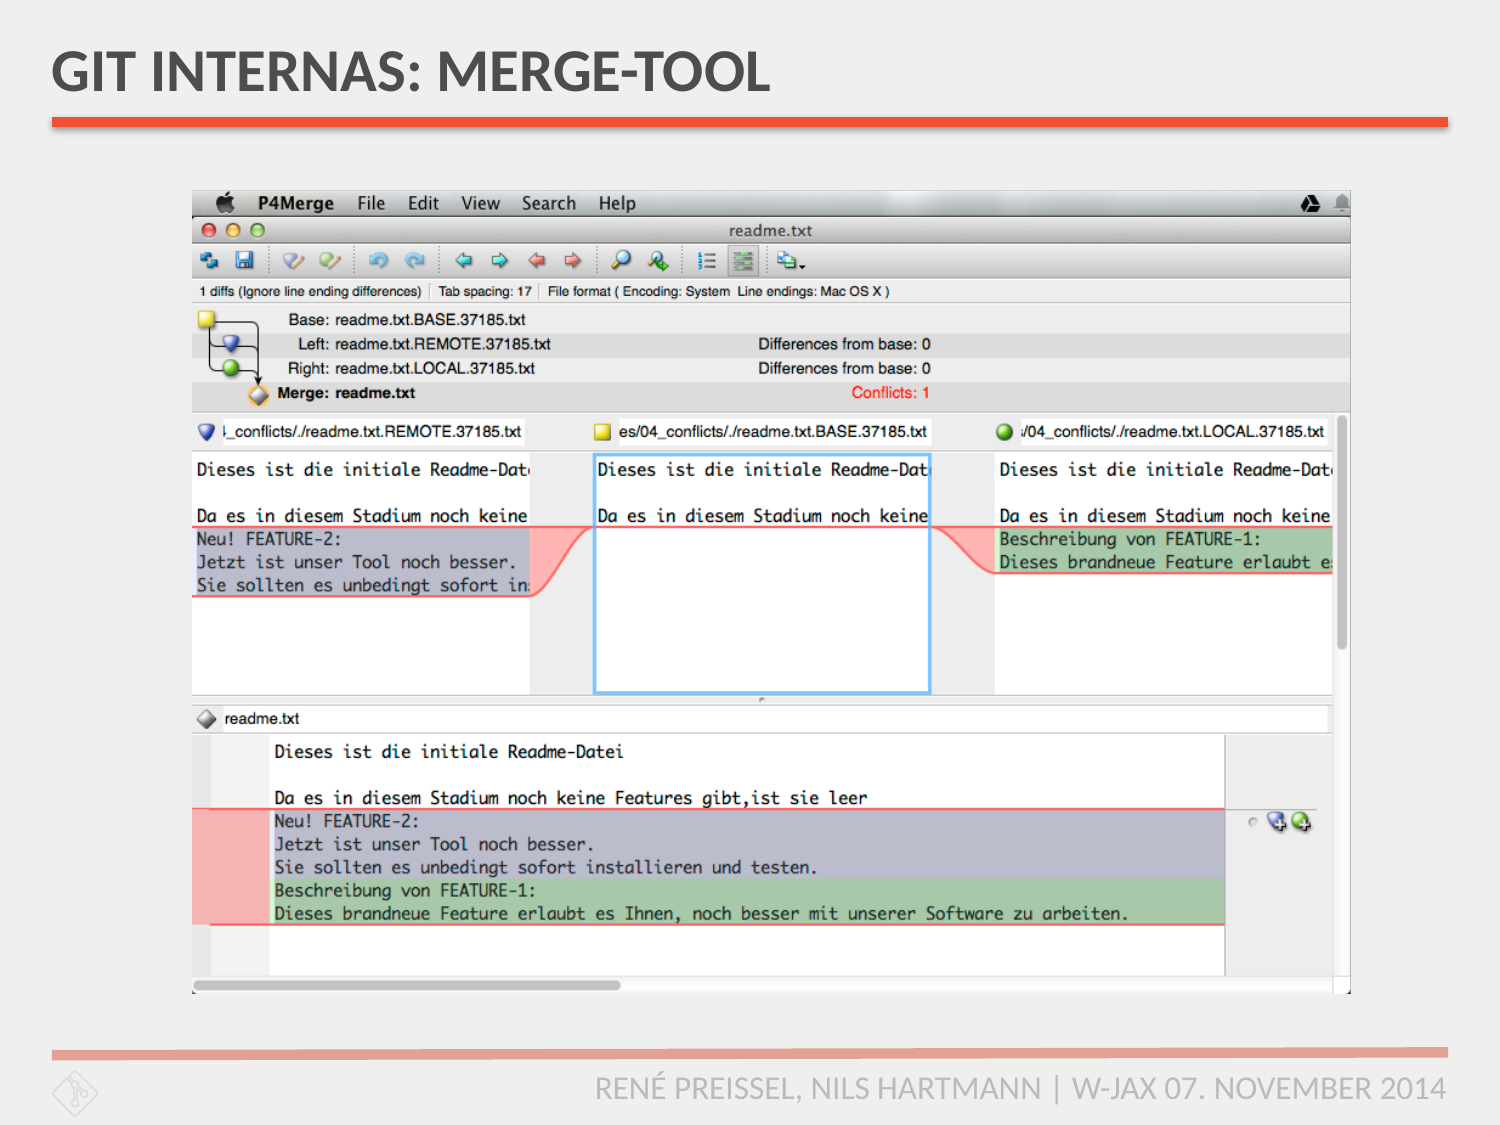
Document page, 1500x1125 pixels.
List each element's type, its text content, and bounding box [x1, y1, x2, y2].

picture [192, 189, 1352, 994]
title GIT INTERNAS: MERGE-TOOL [51, 30, 1449, 104]
